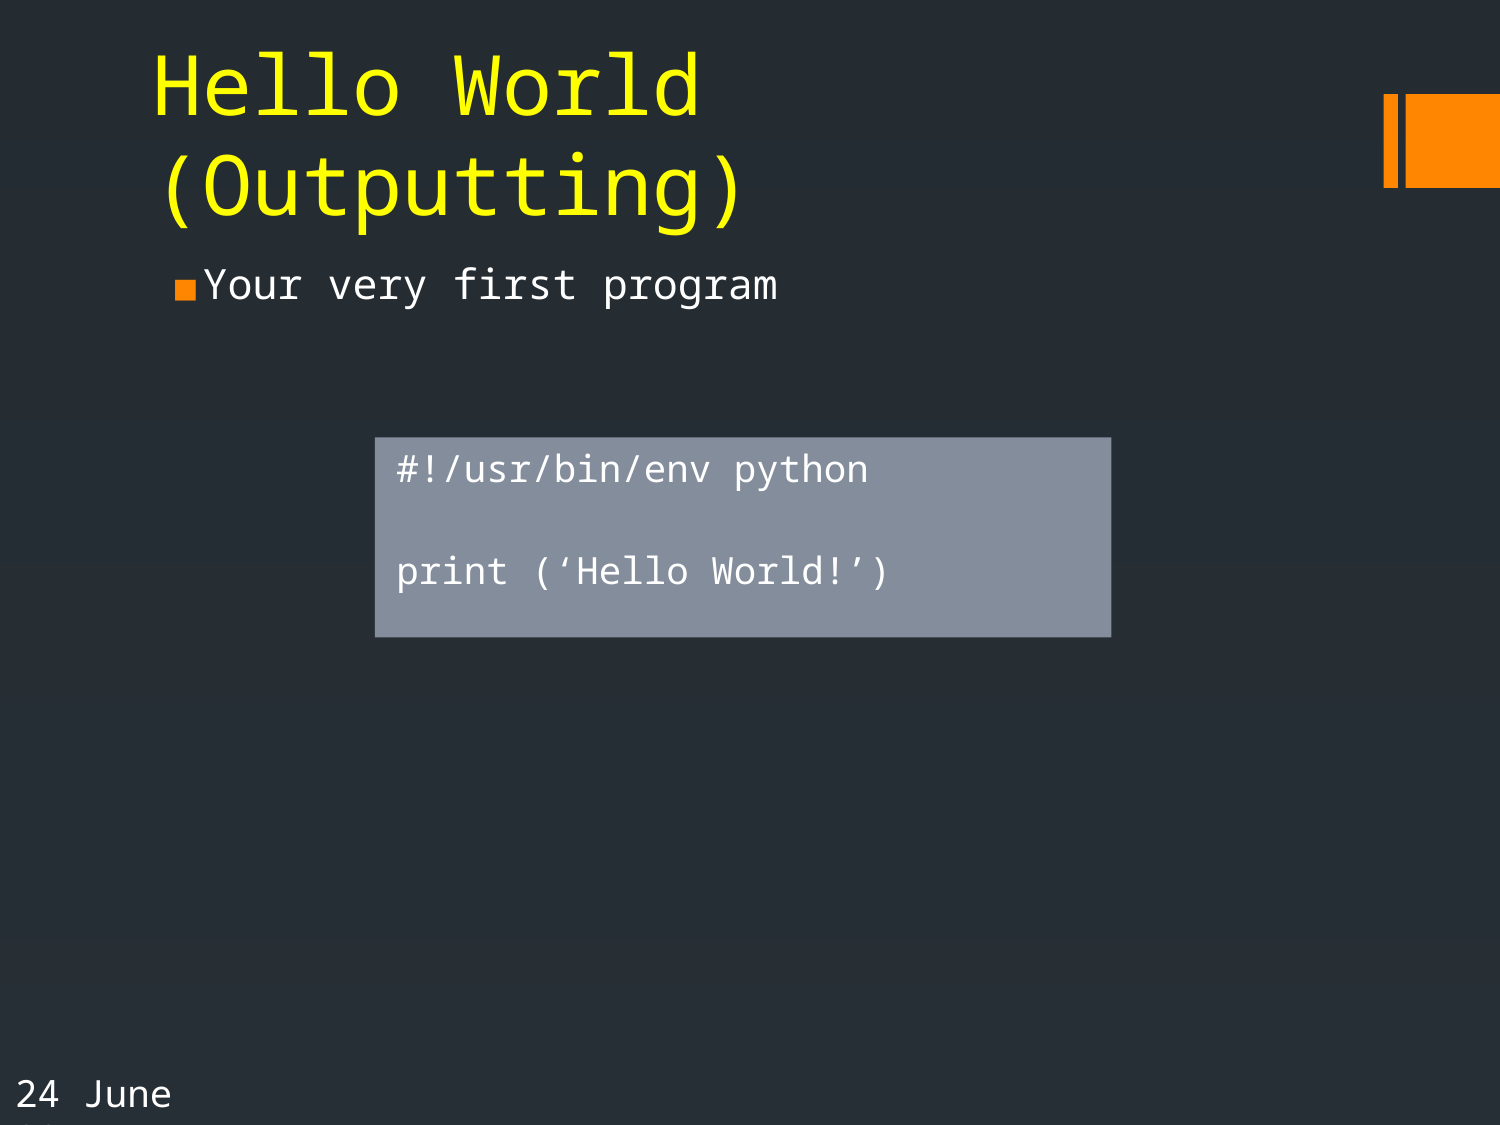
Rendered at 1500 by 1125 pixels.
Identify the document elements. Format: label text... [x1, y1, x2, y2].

title Hello World (Outputting) [137, 50, 1338, 240]
text_box #!/usr/bin/env python print (‘Hello World!’) [374, 437, 1112, 638]
list Your very first program [150, 249, 1350, 338]
